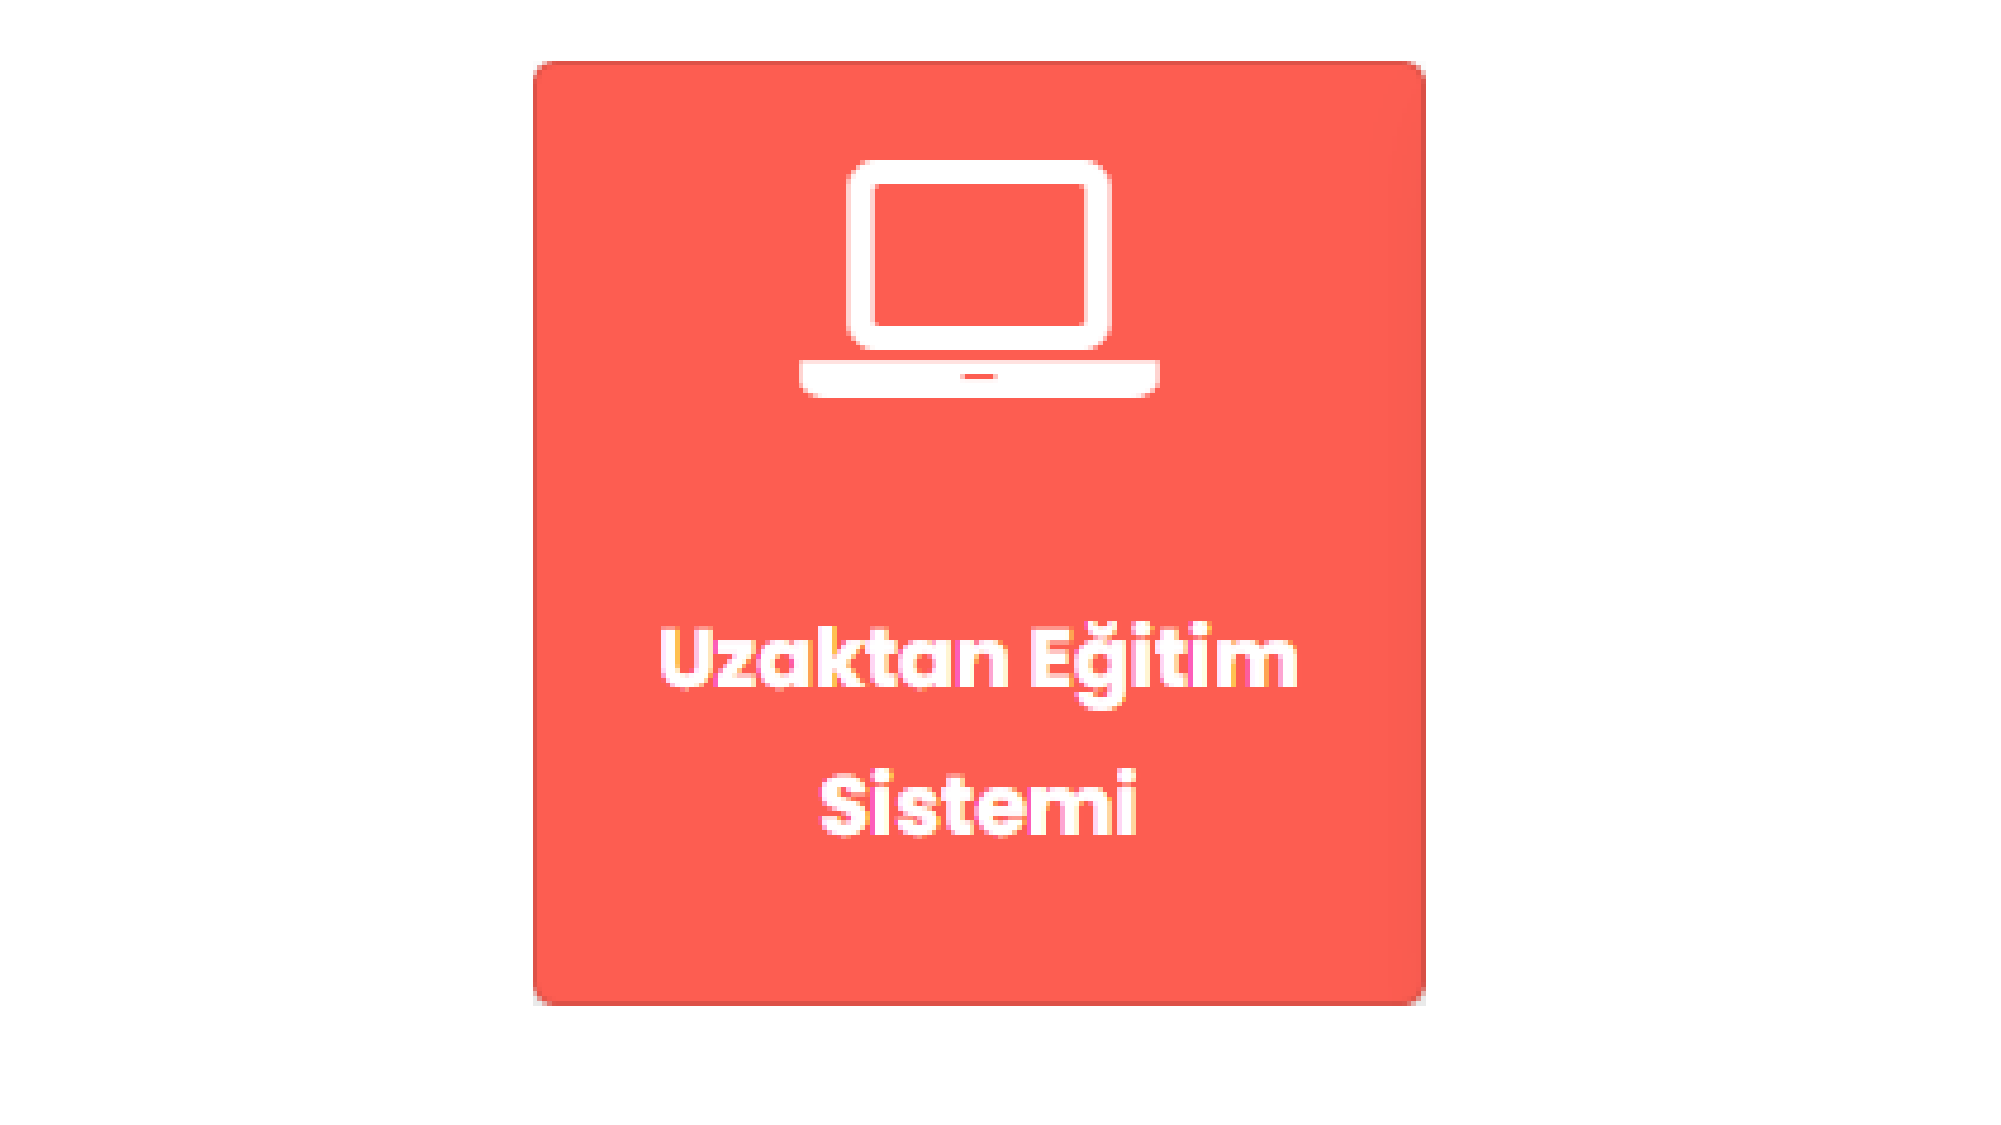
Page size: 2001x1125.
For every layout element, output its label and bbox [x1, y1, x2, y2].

picture [533, 60, 1426, 1006]
